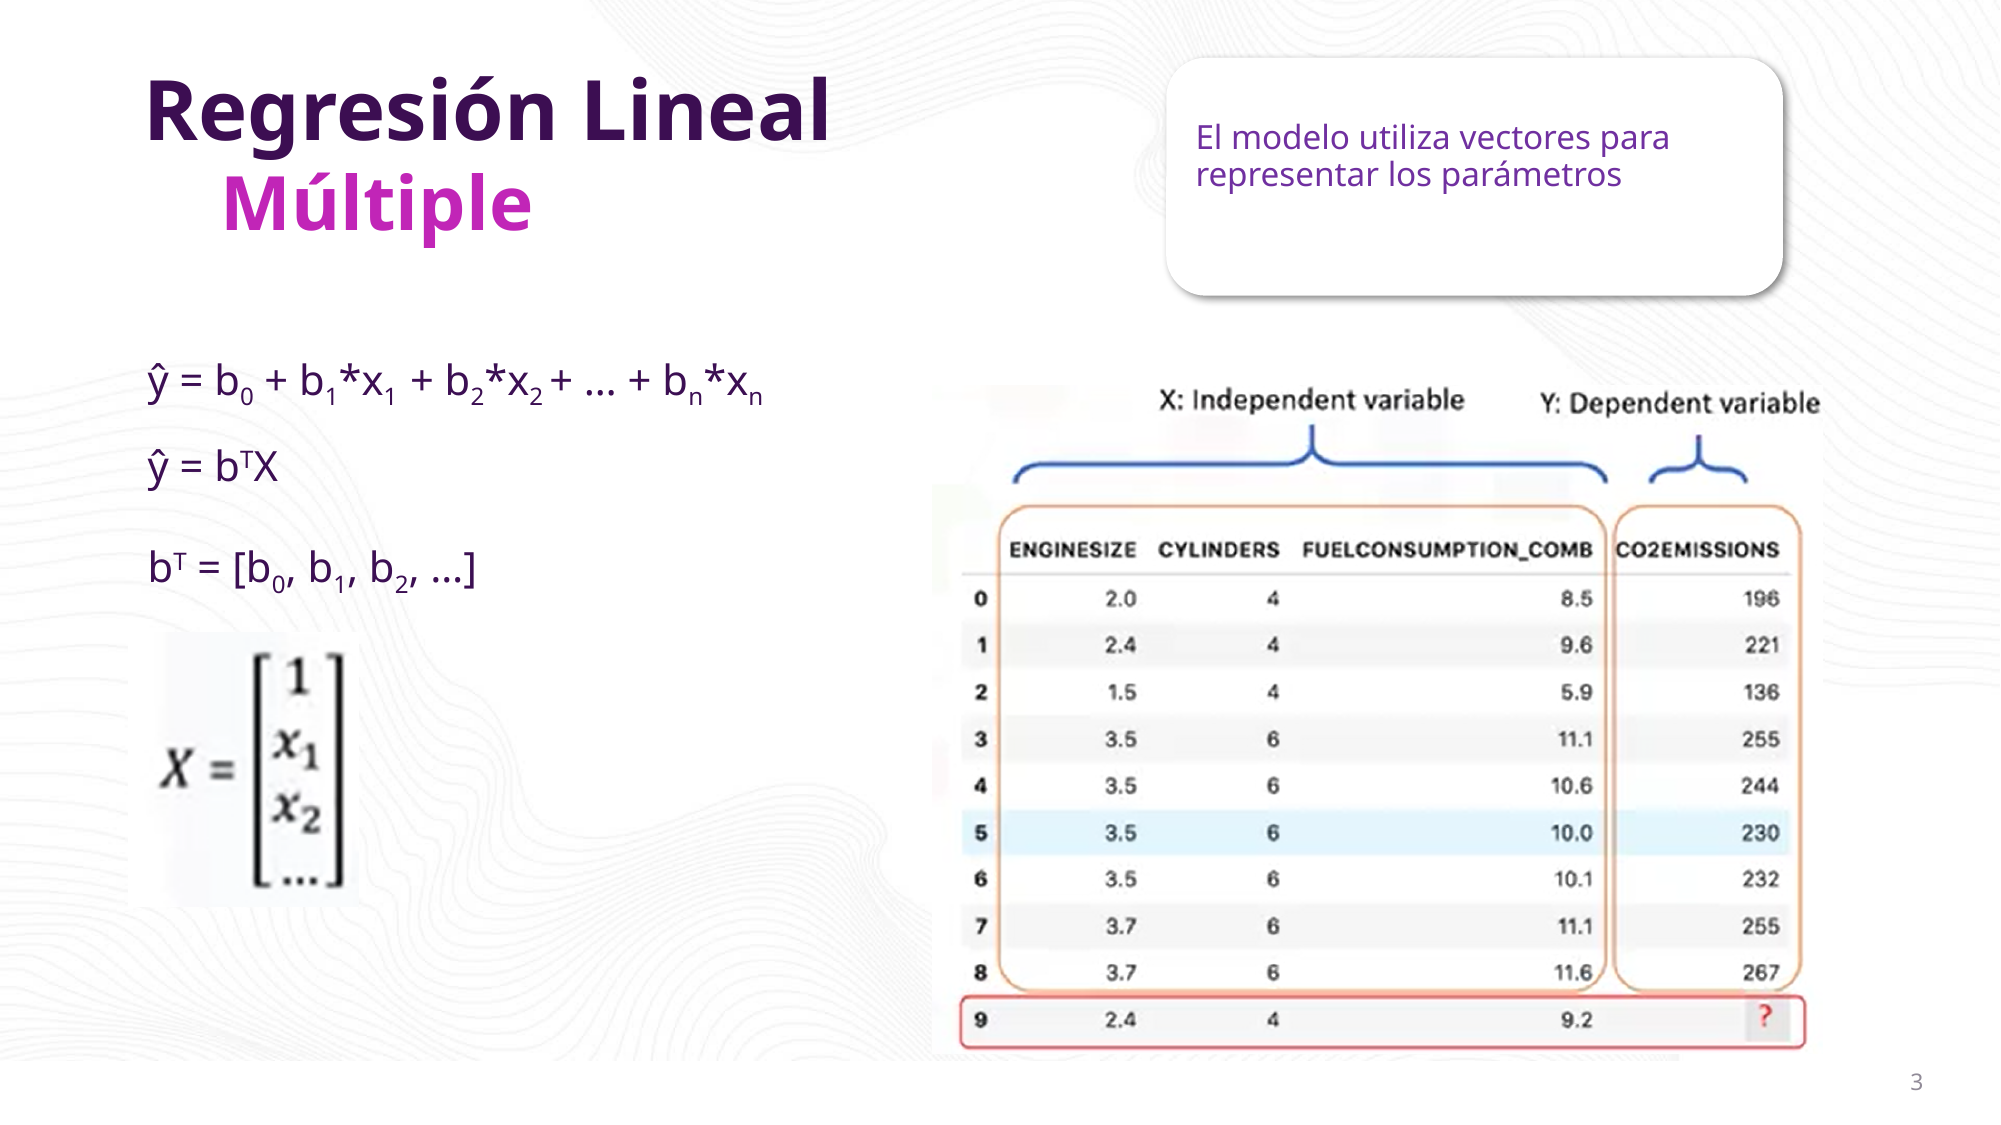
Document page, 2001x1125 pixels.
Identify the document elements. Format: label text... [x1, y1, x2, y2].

slide_number 3 [1488, 1061, 1939, 1106]
picture [0, 0, 2000, 1061]
